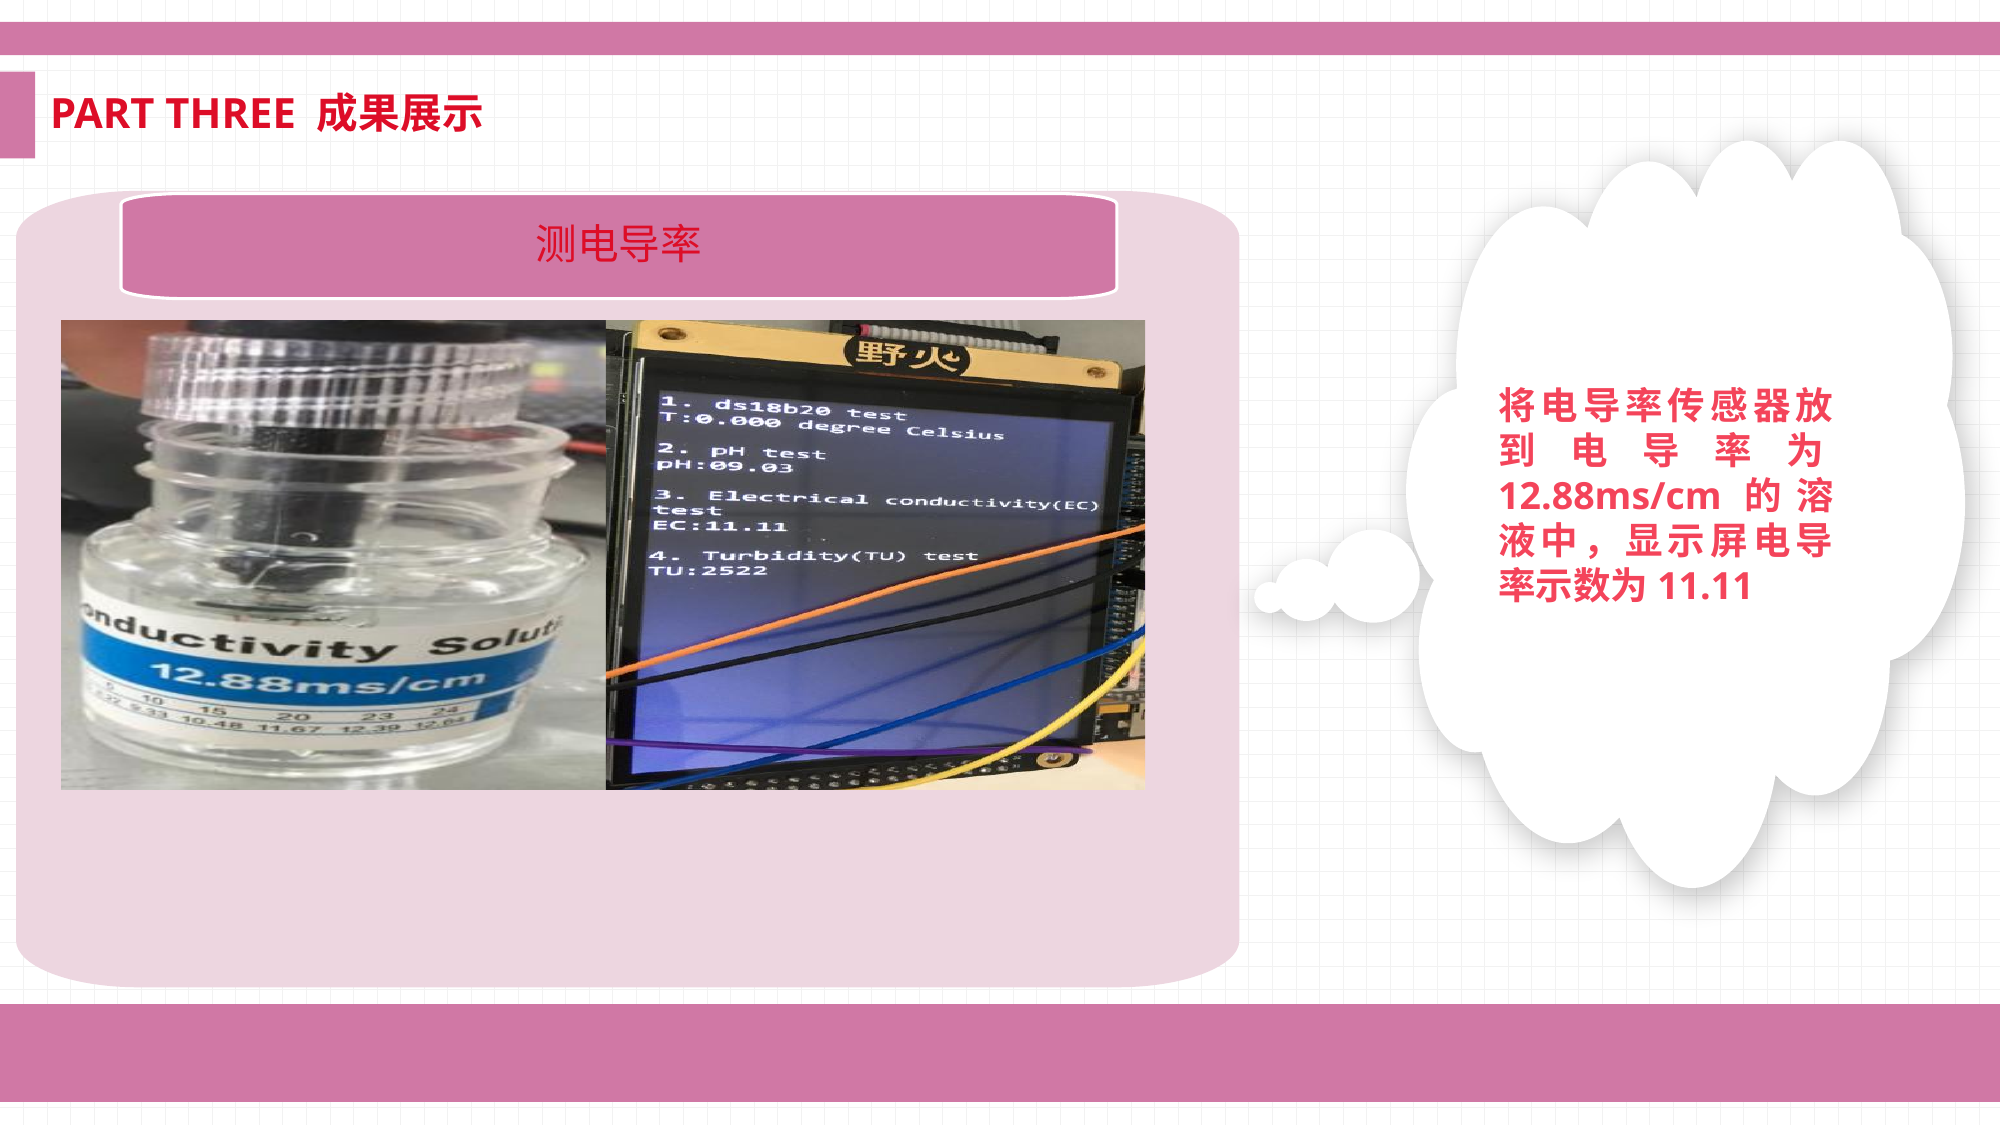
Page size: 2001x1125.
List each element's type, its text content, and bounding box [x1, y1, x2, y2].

text_box 测电导率 [119, 191, 1119, 301]
text_box [16, 190, 1240, 988]
list PART THREE 成果展示 [34, 70, 835, 159]
text_box 将电导率传感器放到电导率为12.88ms/cm的溶液中，显示屏电导率示数为11.11 [1253, 139, 1967, 890]
picture [61, 320, 1146, 790]
